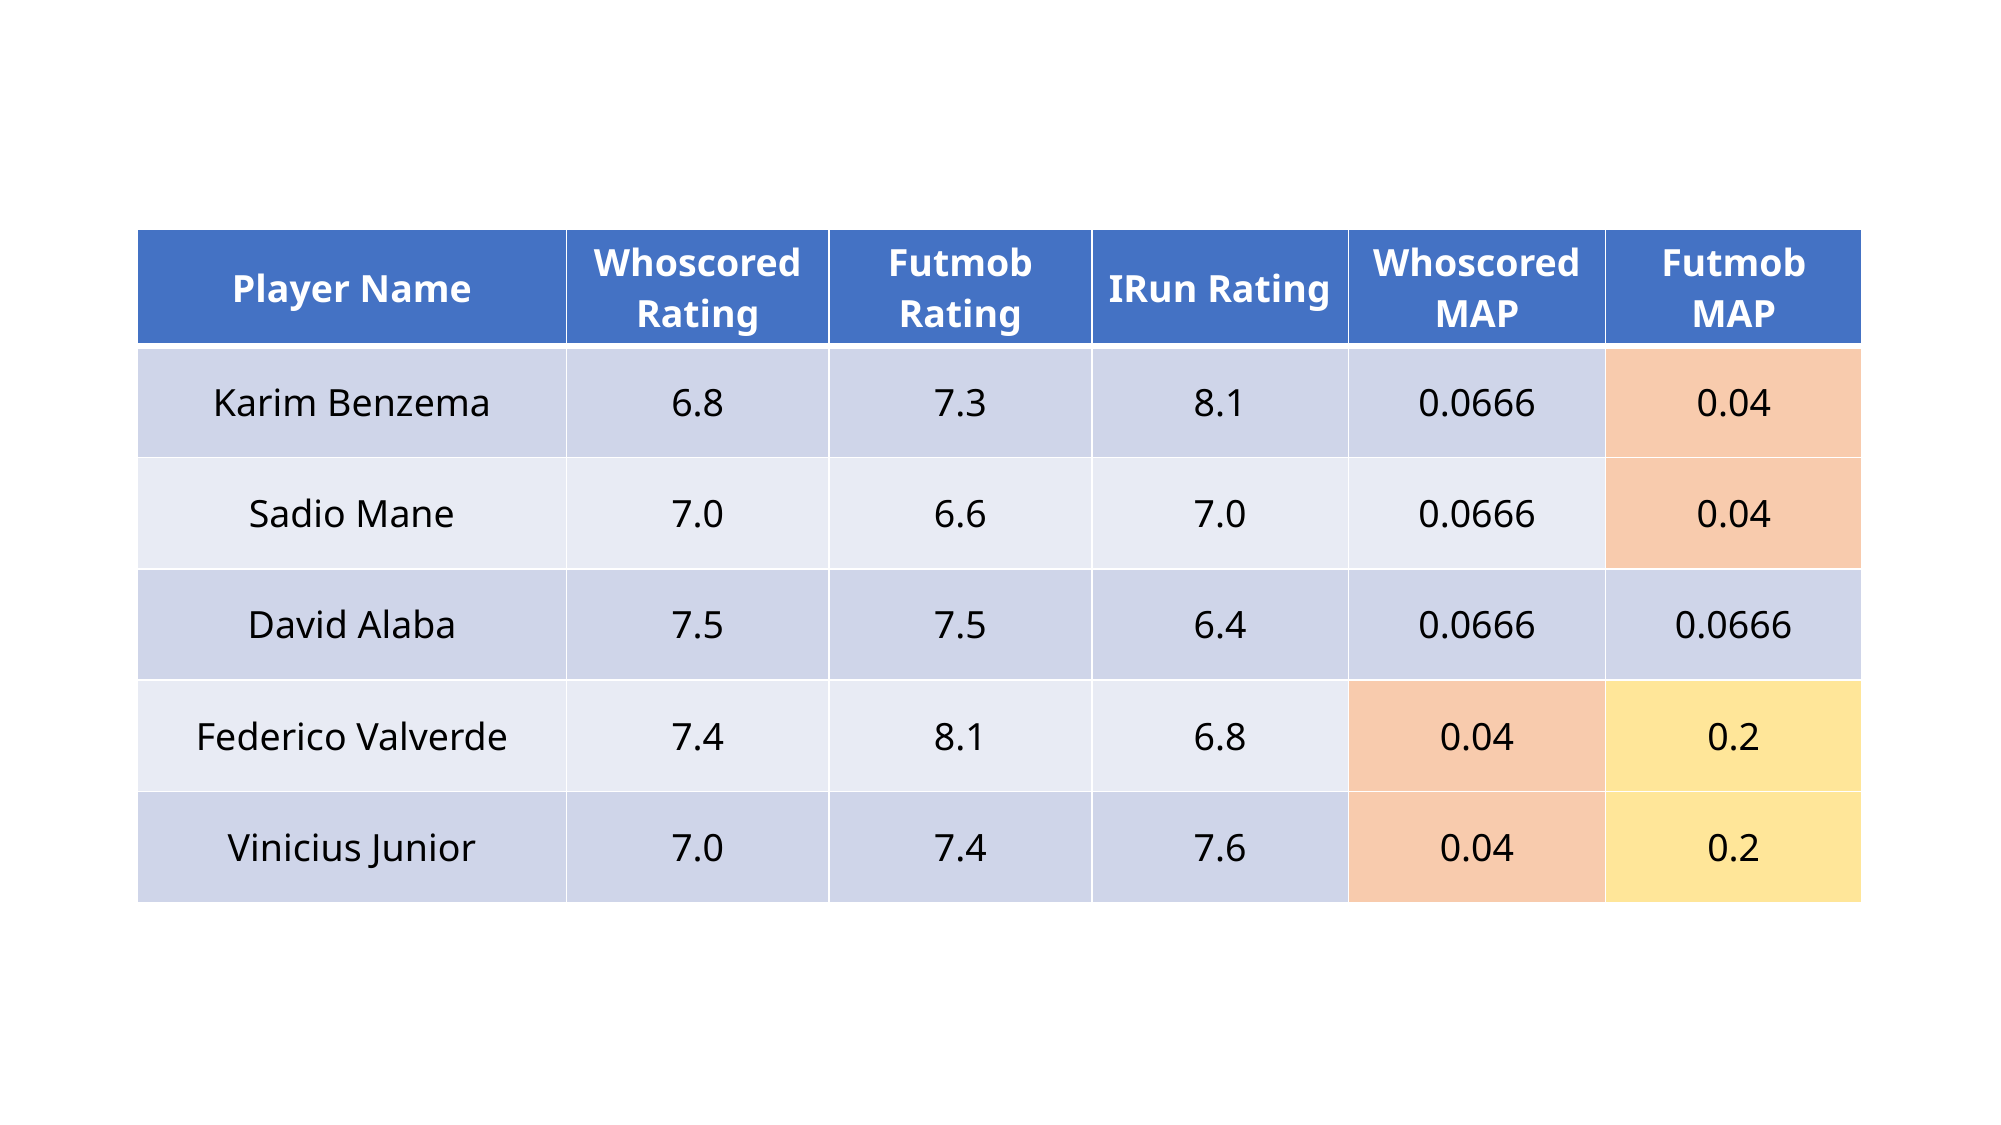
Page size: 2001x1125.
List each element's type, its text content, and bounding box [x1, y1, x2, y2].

table_cell 7.3 [830, 349, 1091, 457]
table_header Player Name [138, 230, 566, 343]
table_cell 0.04 [1349, 681, 1605, 791]
table_cell 0.0666 [1349, 570, 1605, 679]
table_cell 6.8 [1093, 681, 1348, 791]
table_cell David Alaba [138, 570, 566, 679]
table_header Whoscored Rating [567, 230, 828, 343]
table_header Futmob Rating [830, 230, 1091, 343]
table_cell 0.04 [1606, 349, 1861, 457]
table_cell 0.04 [1349, 792, 1605, 902]
table_cell 0.0666 [1606, 570, 1861, 679]
table_cell 8.1 [830, 681, 1091, 791]
table_cell 7.0 [567, 792, 828, 902]
table_cell 7.5 [567, 570, 828, 679]
table_cell Sadio Mane [138, 458, 566, 568]
table_cell 0.0666 [1349, 458, 1605, 568]
table_cell 7.6 [1093, 792, 1348, 902]
table_cell 7.0 [1093, 458, 1348, 568]
table_cell 7.4 [830, 792, 1091, 902]
table_cell 6.8 [567, 349, 828, 457]
table_cell Karim Benzema [138, 349, 566, 457]
table_cell 7.5 [830, 570, 1091, 679]
table_cell 0.2 [1606, 681, 1861, 791]
table_cell 7.0 [567, 458, 828, 568]
table_cell 0.0666 [1349, 349, 1605, 457]
table_cell 8.1 [1093, 349, 1348, 457]
table_cell 6.6 [830, 458, 1091, 568]
table_cell 0.04 [1606, 458, 1861, 568]
table_cell 0.2 [1606, 792, 1861, 902]
table_header IRun Rating [1093, 230, 1348, 343]
table_cell 6.4 [1093, 570, 1348, 679]
table_cell Vinicius Junior [138, 792, 566, 902]
table_header Whoscored MAP [1349, 230, 1605, 343]
table_cell Federico Valverde [138, 681, 566, 791]
table_header Futmob MAP [1606, 230, 1861, 343]
table_cell 7.4 [567, 681, 828, 791]
